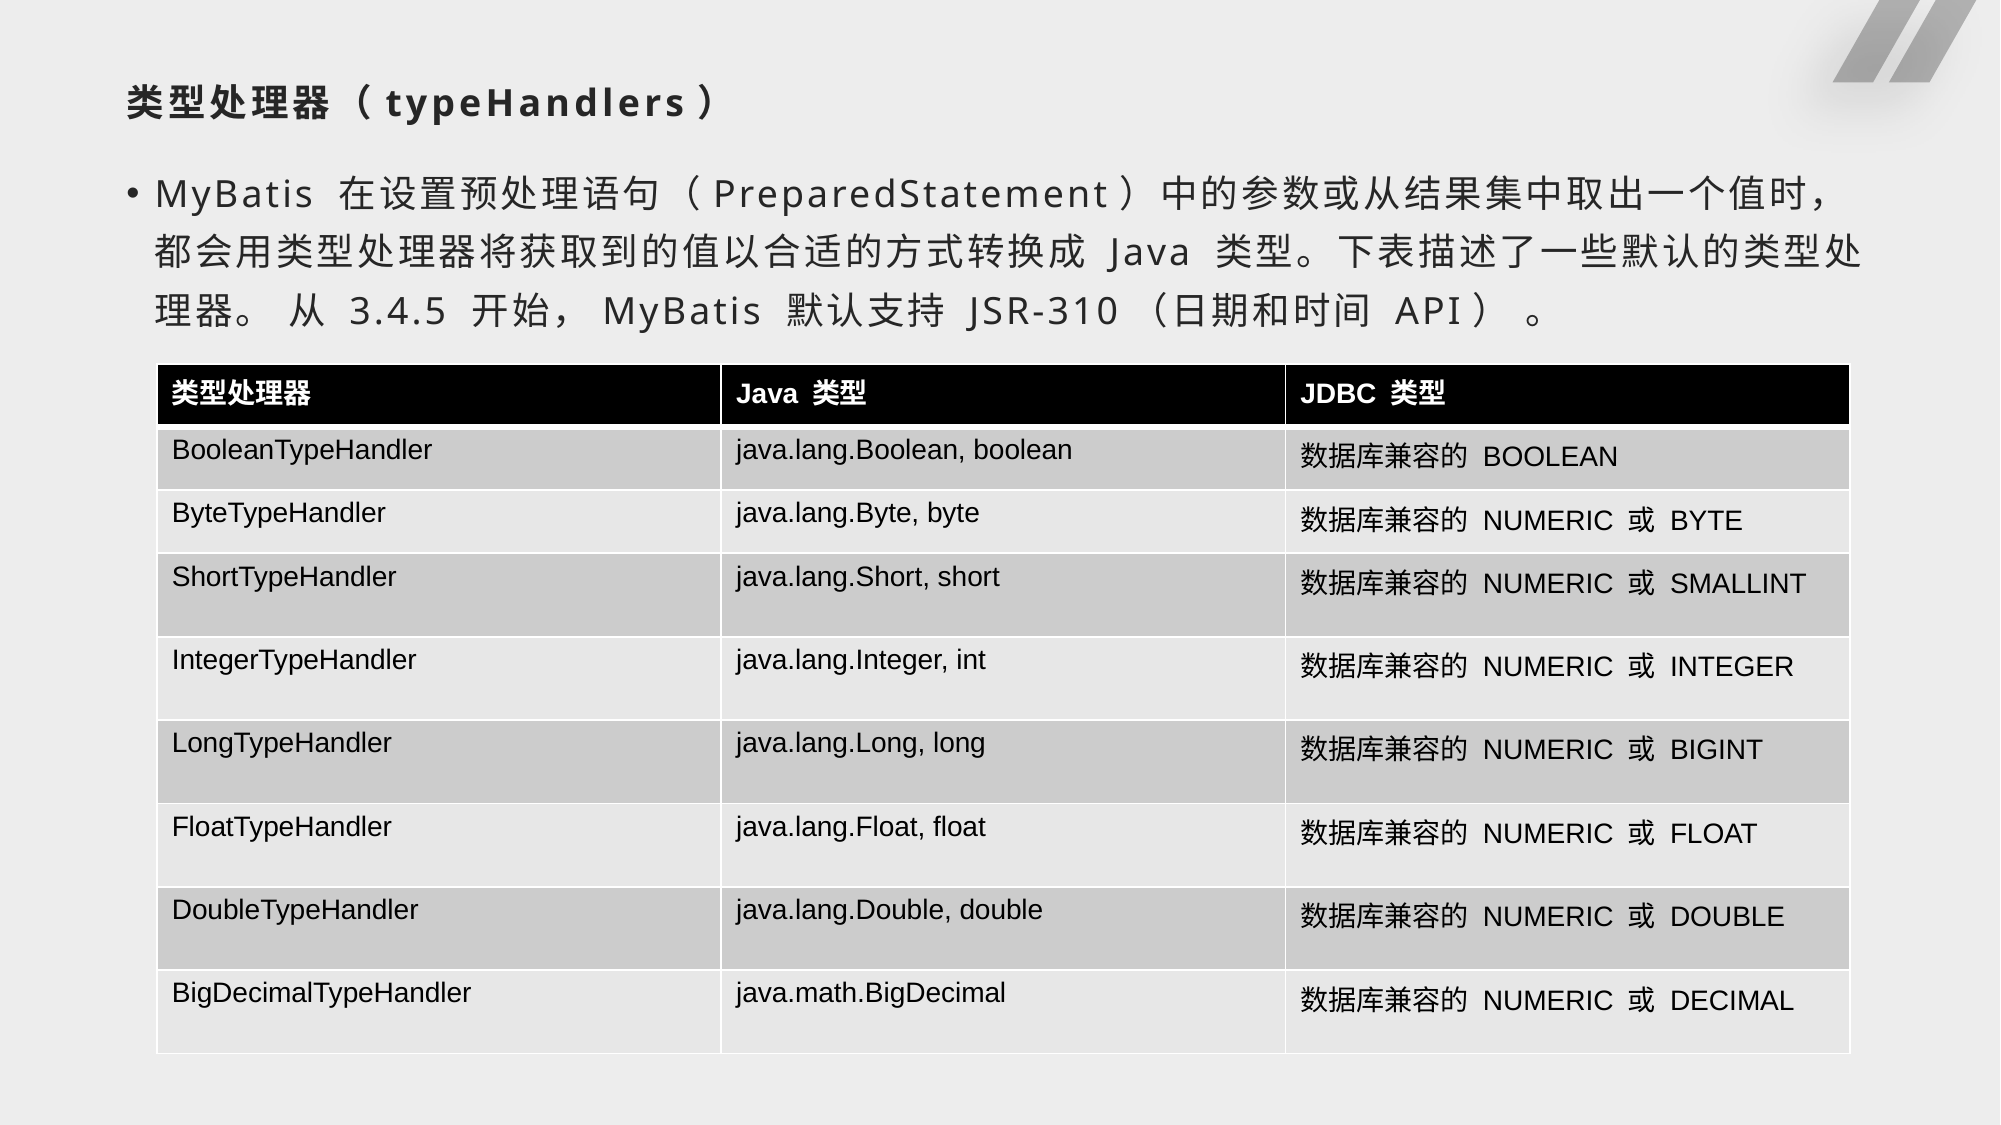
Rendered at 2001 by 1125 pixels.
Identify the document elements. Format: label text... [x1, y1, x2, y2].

table_cell java.lang.Boolean, boolean [722, 430, 1285, 489]
table_cell 数据库兼容的 NUMERIC 或 BIGINT [1286, 721, 1849, 803]
table_cell BooleanTypeHandler [158, 430, 720, 489]
title 类型处理器（typeHandlers） [109, 72, 1891, 146]
table_cell java.lang.Double, double [722, 888, 1285, 969]
table_cell IntegerTypeHandler [158, 638, 720, 719]
table_header 类型处理器 [158, 365, 720, 424]
table_cell java.lang.Integer, int [722, 638, 1285, 719]
table_cell BigDecimalTypeHandler [158, 971, 720, 1053]
table_cell 数据库兼容的 NUMERIC 或 DECIMAL [1286, 971, 1849, 1053]
table_cell java.lang.Byte, byte [722, 491, 1285, 552]
table_cell java.lang.Long, long [722, 721, 1285, 803]
table_cell LongTypeHandler [158, 721, 720, 803]
table_cell FloatTypeHandler [158, 804, 720, 886]
table_cell java.lang.Float, float [722, 804, 1285, 886]
table_cell 数据库兼容的 NUMERIC 或 BYTE [1286, 491, 1849, 552]
table_cell 数据库兼容的 NUMERIC 或 SMALLINT [1286, 554, 1849, 636]
table_cell DoubleTypeHandler [158, 888, 720, 969]
table_cell ShortTypeHandler [158, 554, 720, 636]
table_cell 数据库兼容的 NUMERIC 或 DOUBLE [1286, 888, 1849, 969]
table_cell 数据库兼容的 NUMERIC 或 FLOAT [1286, 804, 1849, 886]
table_header Java 类型 [722, 365, 1285, 424]
table_header JDBC 类型 [1286, 365, 1849, 424]
table_cell 数据库兼容的 BOOLEAN [1286, 430, 1849, 489]
table_cell 数据库兼容的 NUMERIC 或 INTEGER [1286, 638, 1849, 719]
list MyBatis 在设置预处理语句（PreparedStatement）中的参数或从结果集中取出一个值时， 都会用类型处理器将获取到的值以合适的方式转换成 Java 类型。下表描述了一些默认的类型处理器。 从 3.4.5 开始，MyBatis 默认支持 JSR-310（日期和时间 API） 。 [109, 156, 1891, 1041]
table_cell ByteTypeHandler [158, 491, 720, 552]
table_cell java.math.BigDecimal [722, 971, 1285, 1053]
table_cell java.lang.Short, short [722, 554, 1285, 636]
